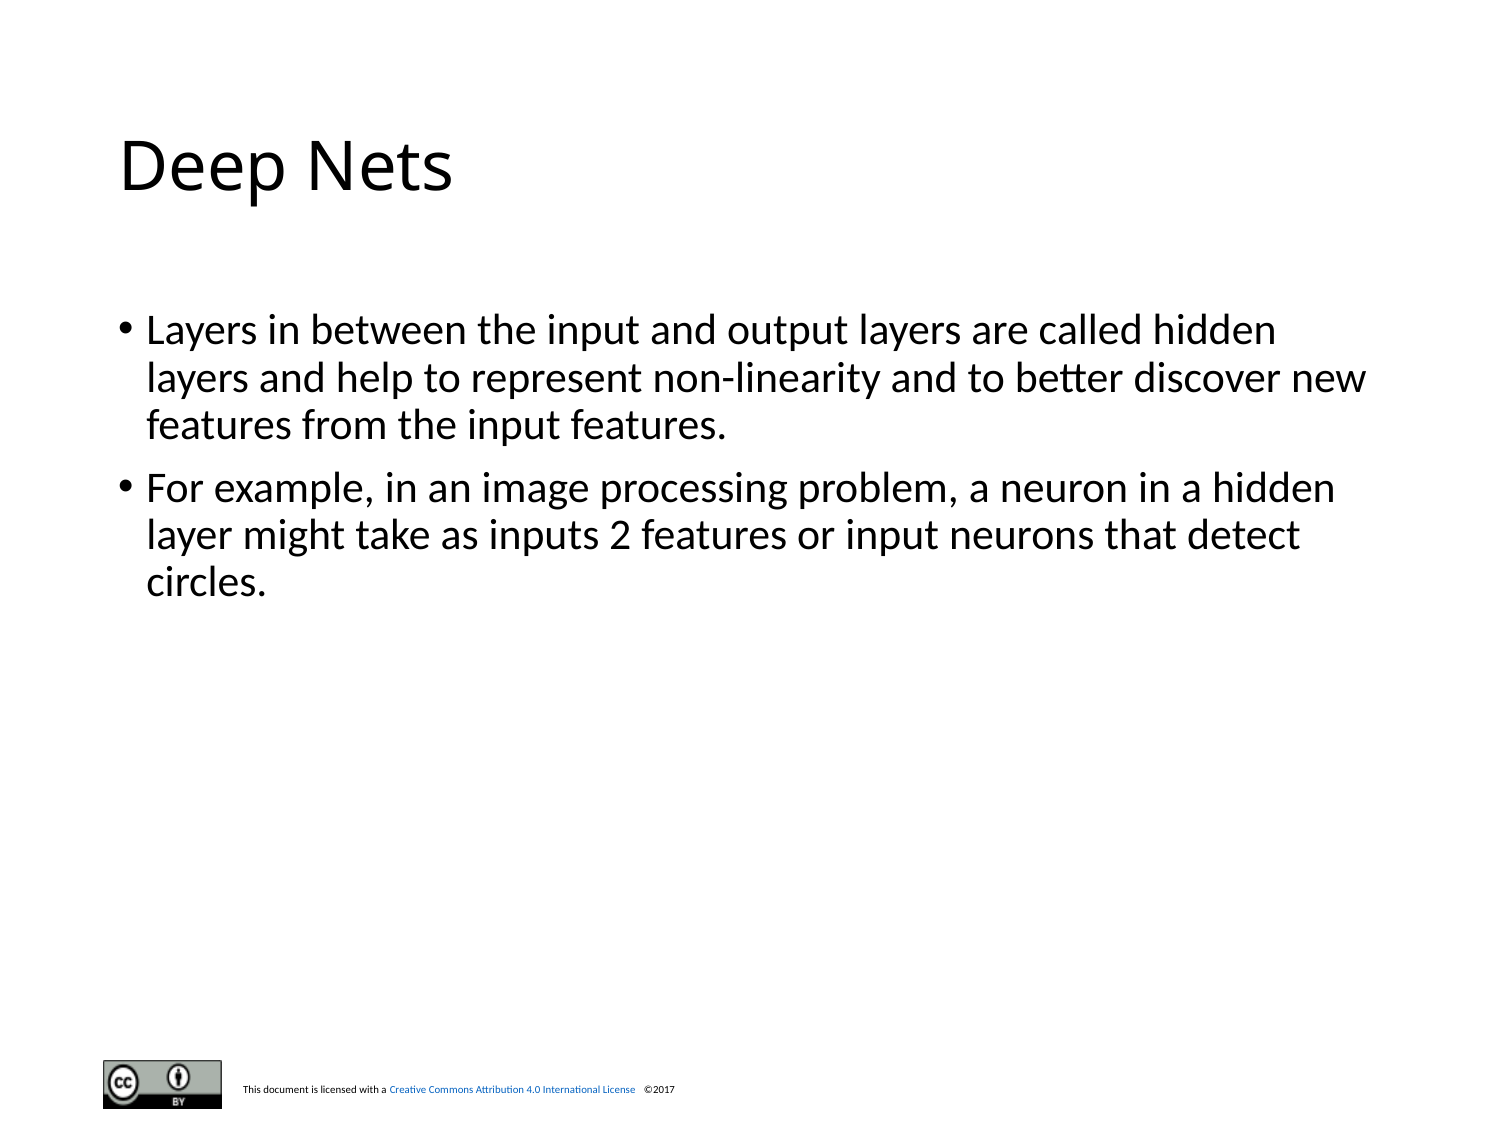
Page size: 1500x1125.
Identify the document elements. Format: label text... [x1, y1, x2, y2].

title Deep Nets [103, 59, 1397, 278]
picture [103, 1060, 222, 1109]
list Layers in between the input and output layers are called hidden layers and help to represent non-linearity and to better discover new features from the input features. For example, in an image processing problem, a neuron in a hidden layer might take as inputs 2 features or input neurons that detect circles. [103, 299, 1397, 1014]
